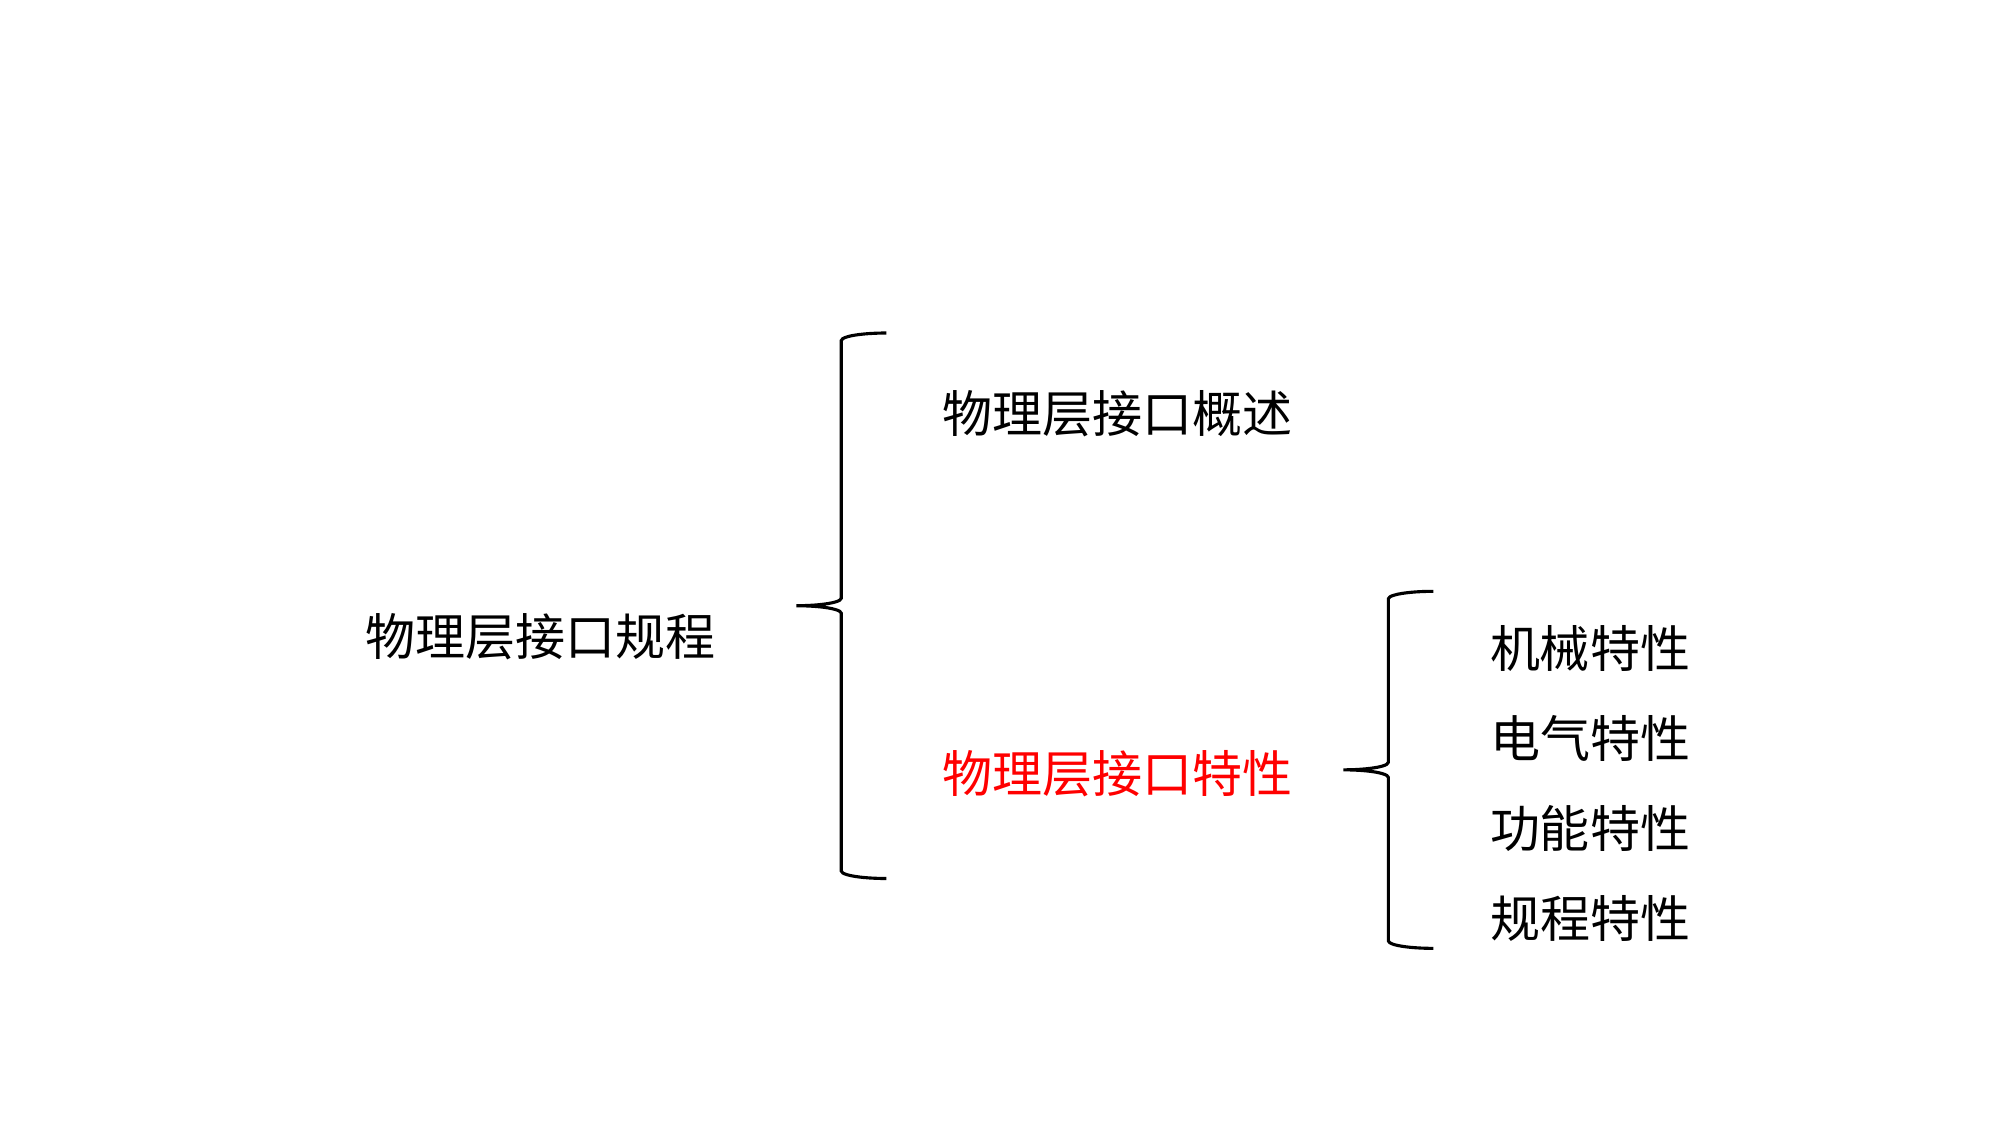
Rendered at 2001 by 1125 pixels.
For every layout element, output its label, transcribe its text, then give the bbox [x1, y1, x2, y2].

text_box [1343, 589, 1434, 950]
text_box 物理层接口概述 物理层接口特性 [928, 344, 1588, 810]
text_box 机械特性 电气特性 功能特性 规程特性 [1475, 580, 1891, 956]
text_box [796, 331, 887, 881]
text_box 物理层接口规程 [351, 567, 755, 673]
